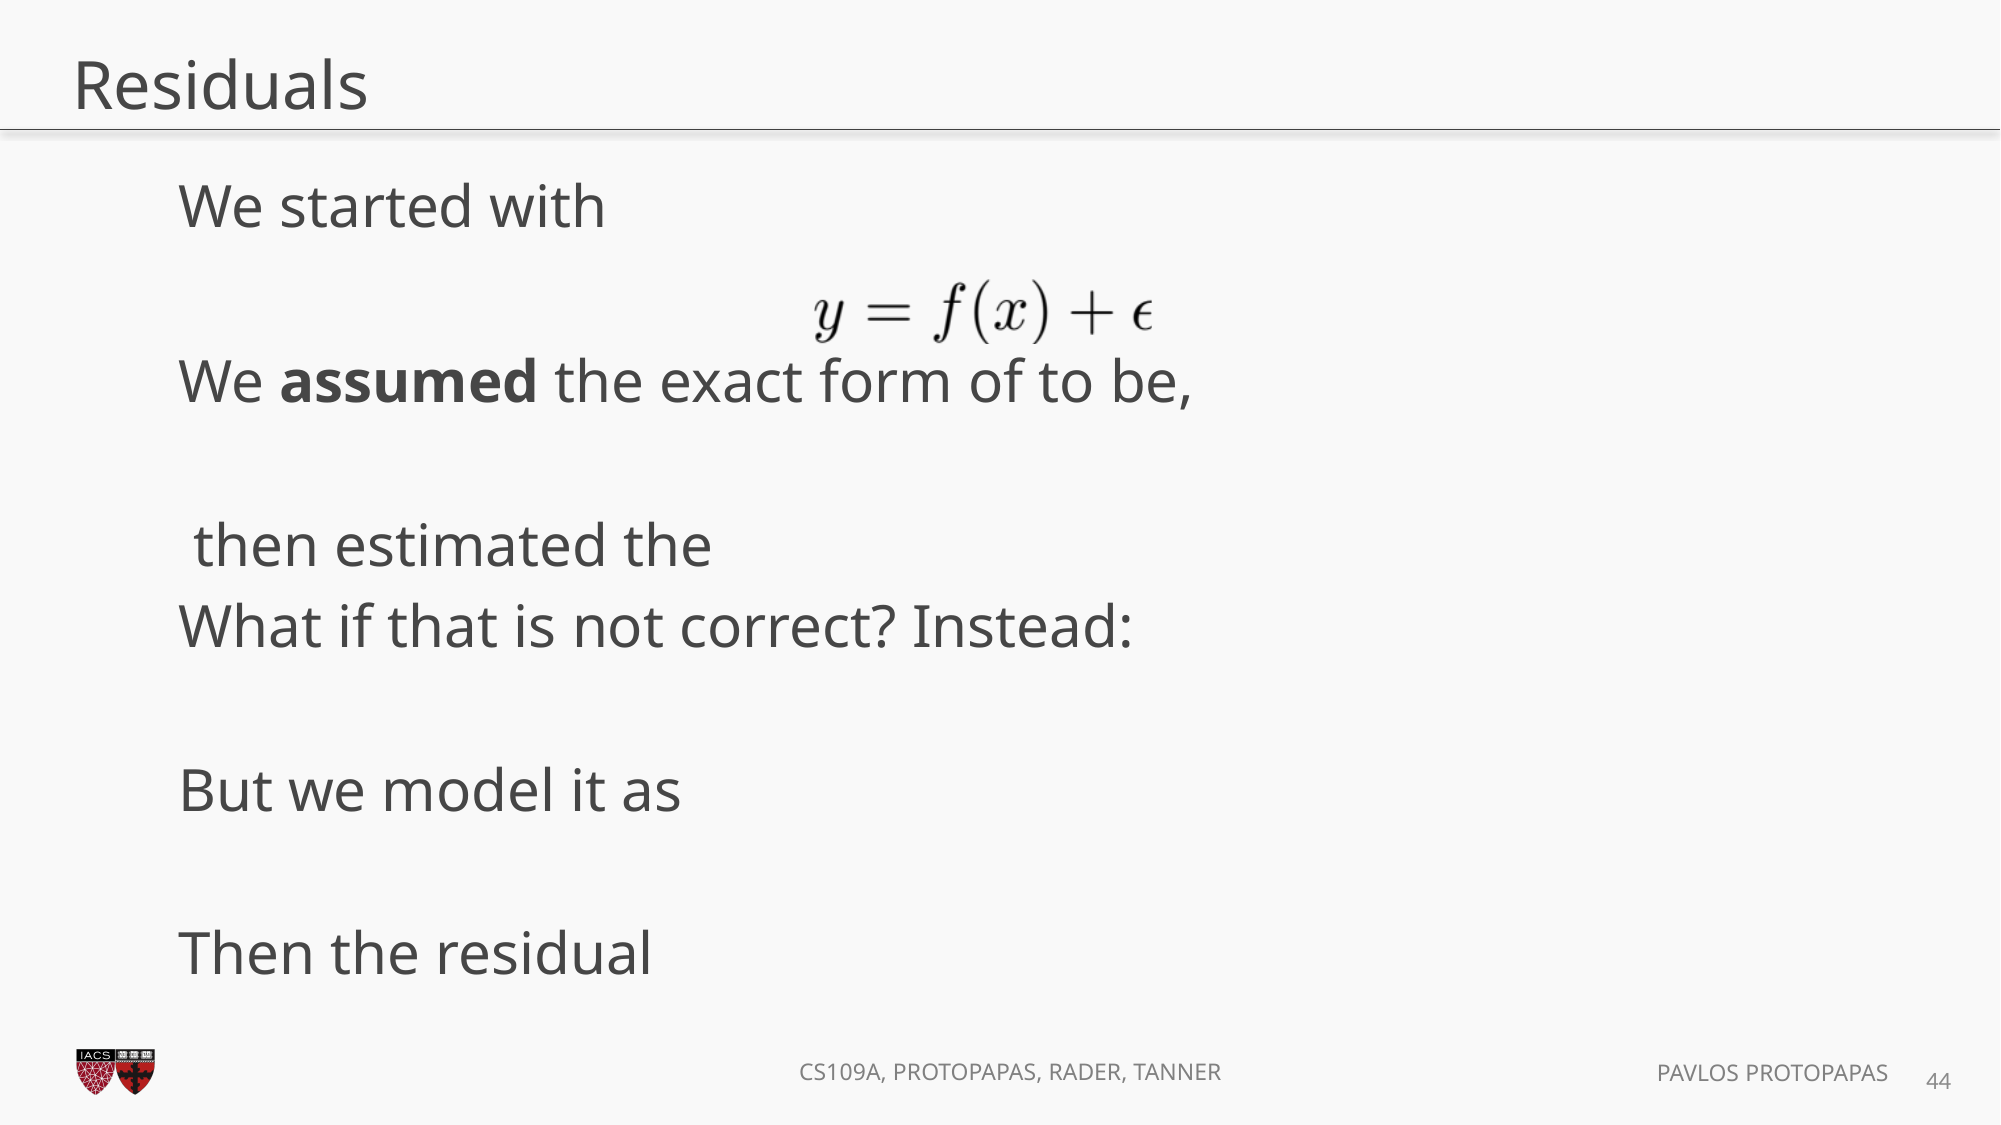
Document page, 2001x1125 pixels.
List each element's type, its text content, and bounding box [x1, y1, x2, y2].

picture [75, 1049, 155, 1095]
slide_number 44 [1500, 1050, 1967, 1110]
title Residuals [57, 35, 1943, 162]
picture [814, 278, 1152, 344]
